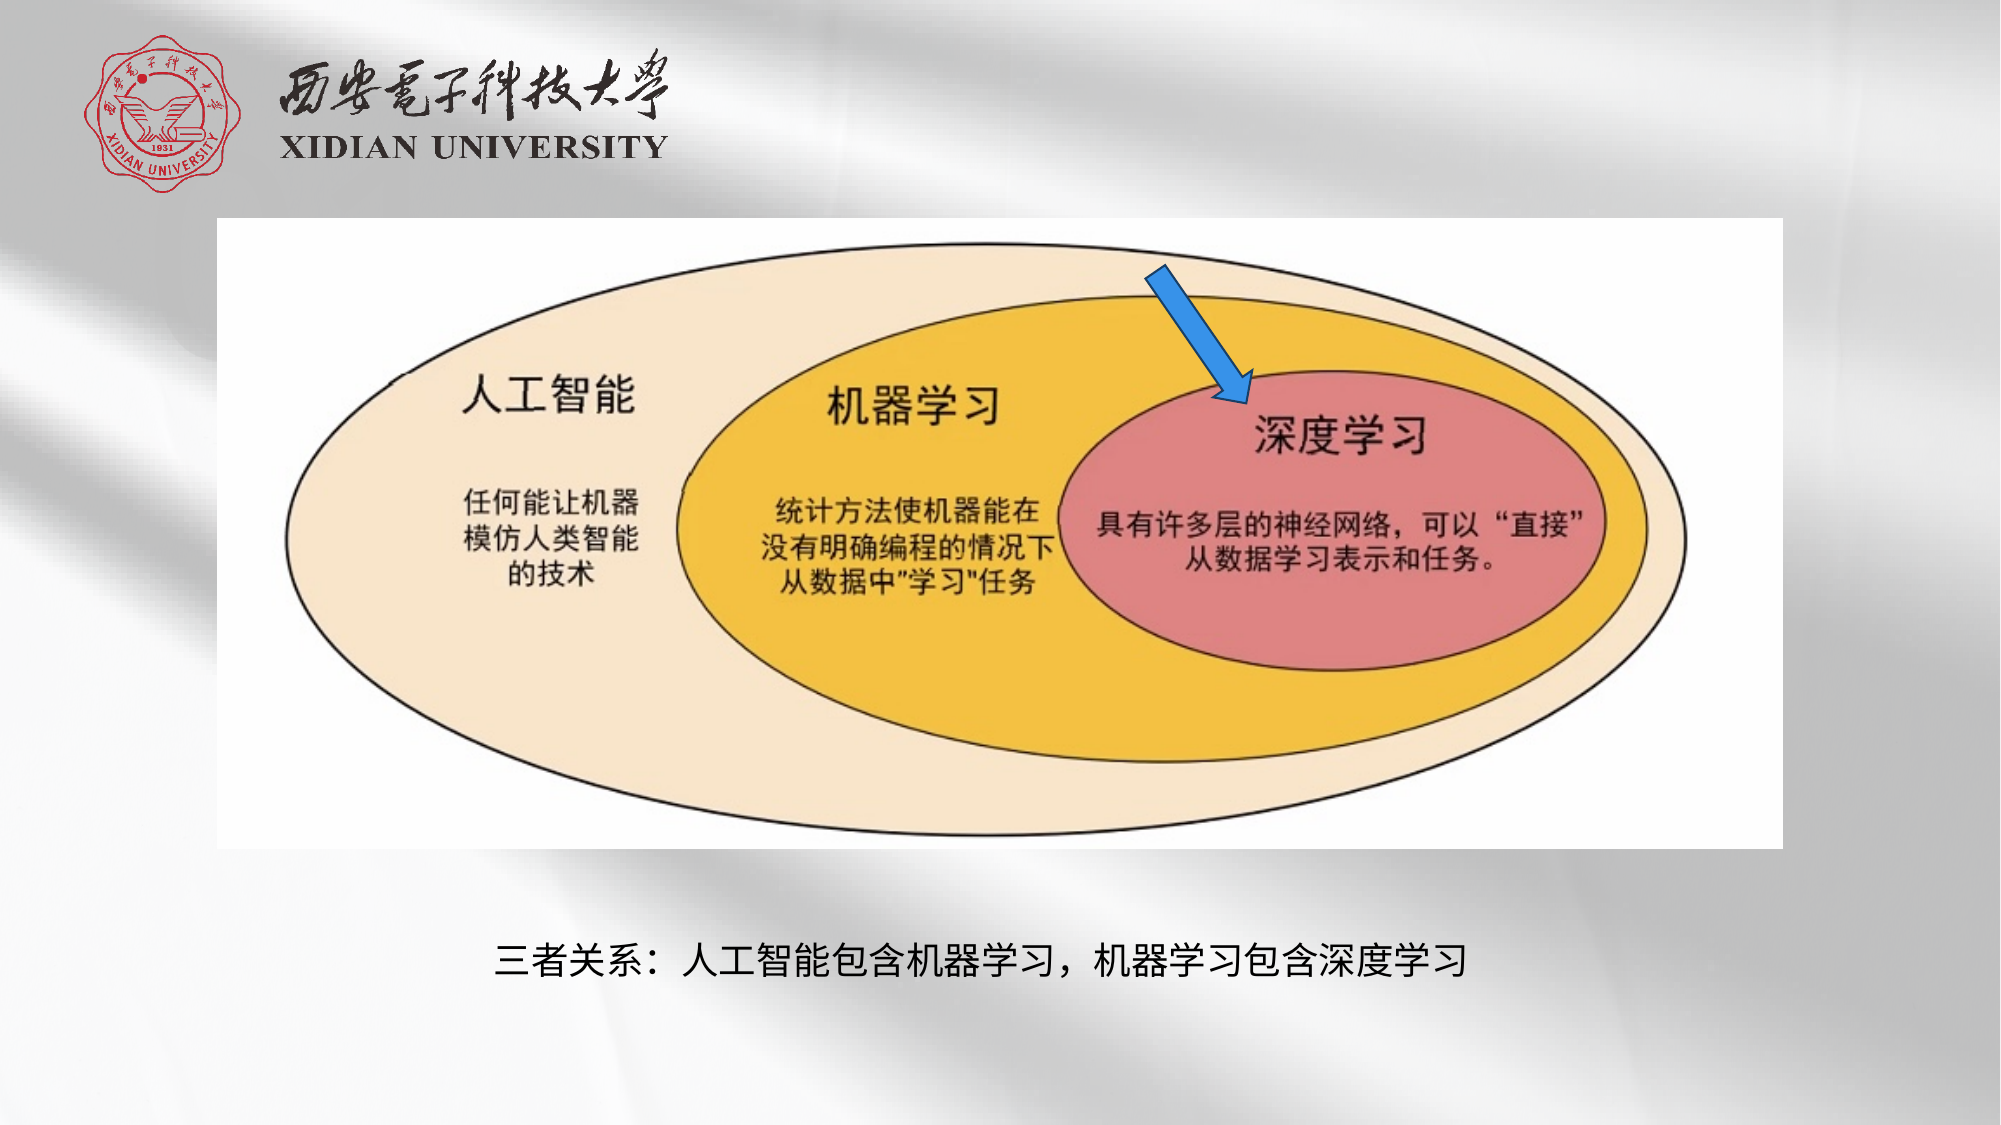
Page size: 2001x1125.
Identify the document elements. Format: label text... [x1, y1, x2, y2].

text_box 三者关系：人工智能包含机器学习，机器学习包含深度学习 [478, 929, 1525, 990]
text_box 01 [126, 193, 561, 424]
picture [0, 0, 2001, 1125]
